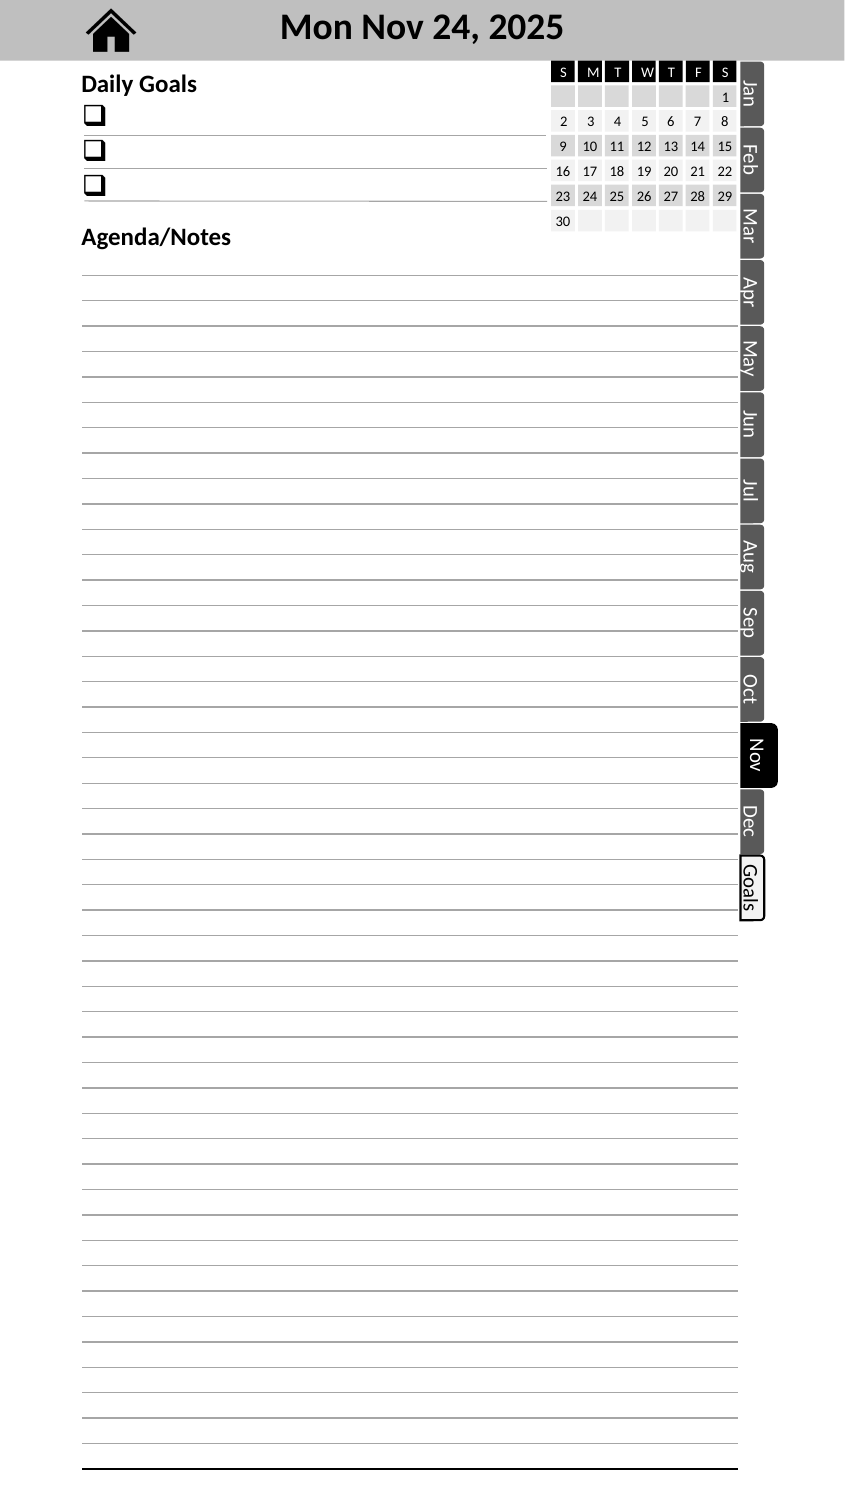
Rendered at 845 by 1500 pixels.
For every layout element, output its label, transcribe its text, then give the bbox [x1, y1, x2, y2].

picture [82, 1, 140, 59]
list Mon Nov 24, 2025 [190, 0, 655, 61]
